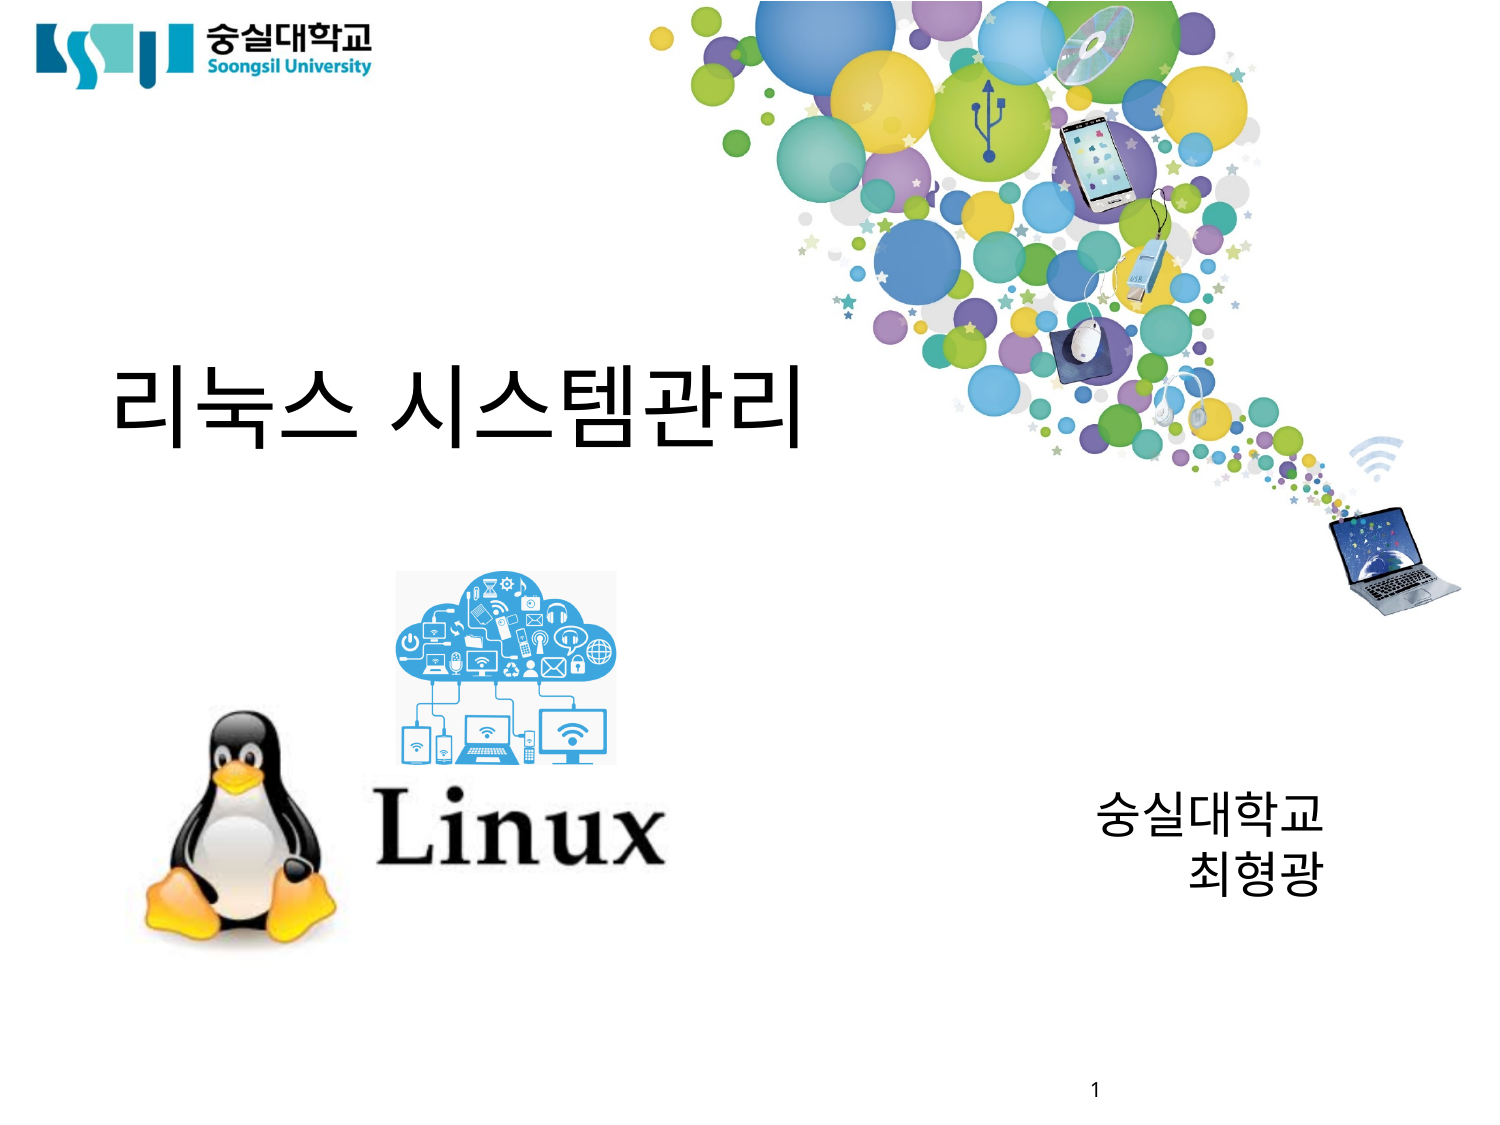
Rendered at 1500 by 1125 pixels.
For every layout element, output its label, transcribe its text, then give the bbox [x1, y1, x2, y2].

text_box 숭실대학교 최형광 [927, 768, 1341, 919]
picture [109, 0, 1500, 968]
slide_number 1 [1074, 1068, 1425, 1111]
picture [29, 18, 376, 91]
text_box 리눅스 시스템관리 [41, 361, 588, 519]
